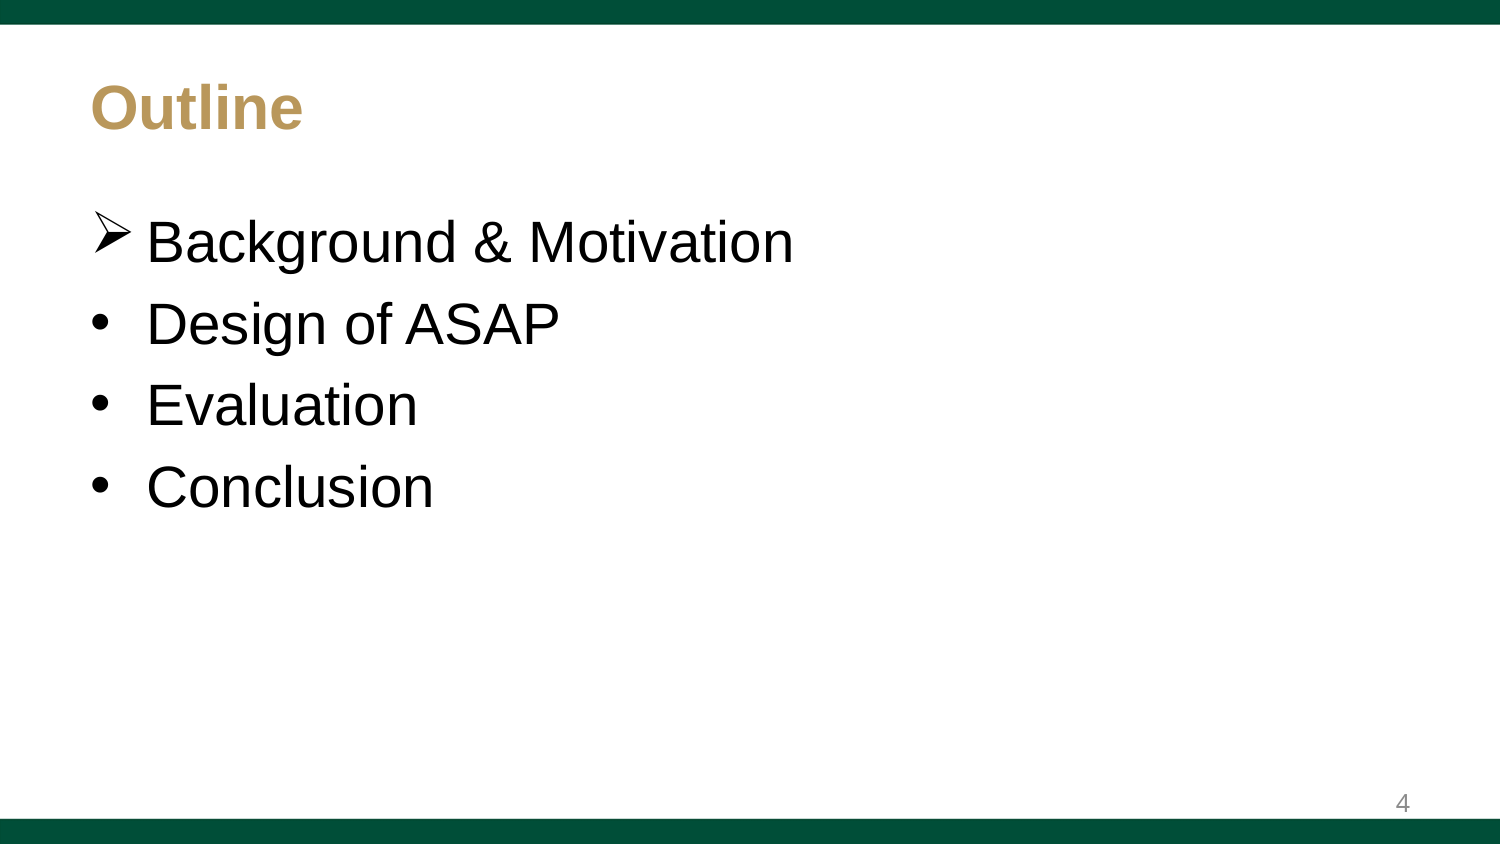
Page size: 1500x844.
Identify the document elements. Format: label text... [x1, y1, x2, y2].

picture [0, 0, 1500, 844]
title Outline [75, 33, 1425, 175]
slide_number 4 [1074, 782, 1425, 827]
list Background & Motivation Design of ASAP Evaluation Conclusion [75, 196, 1425, 754]
